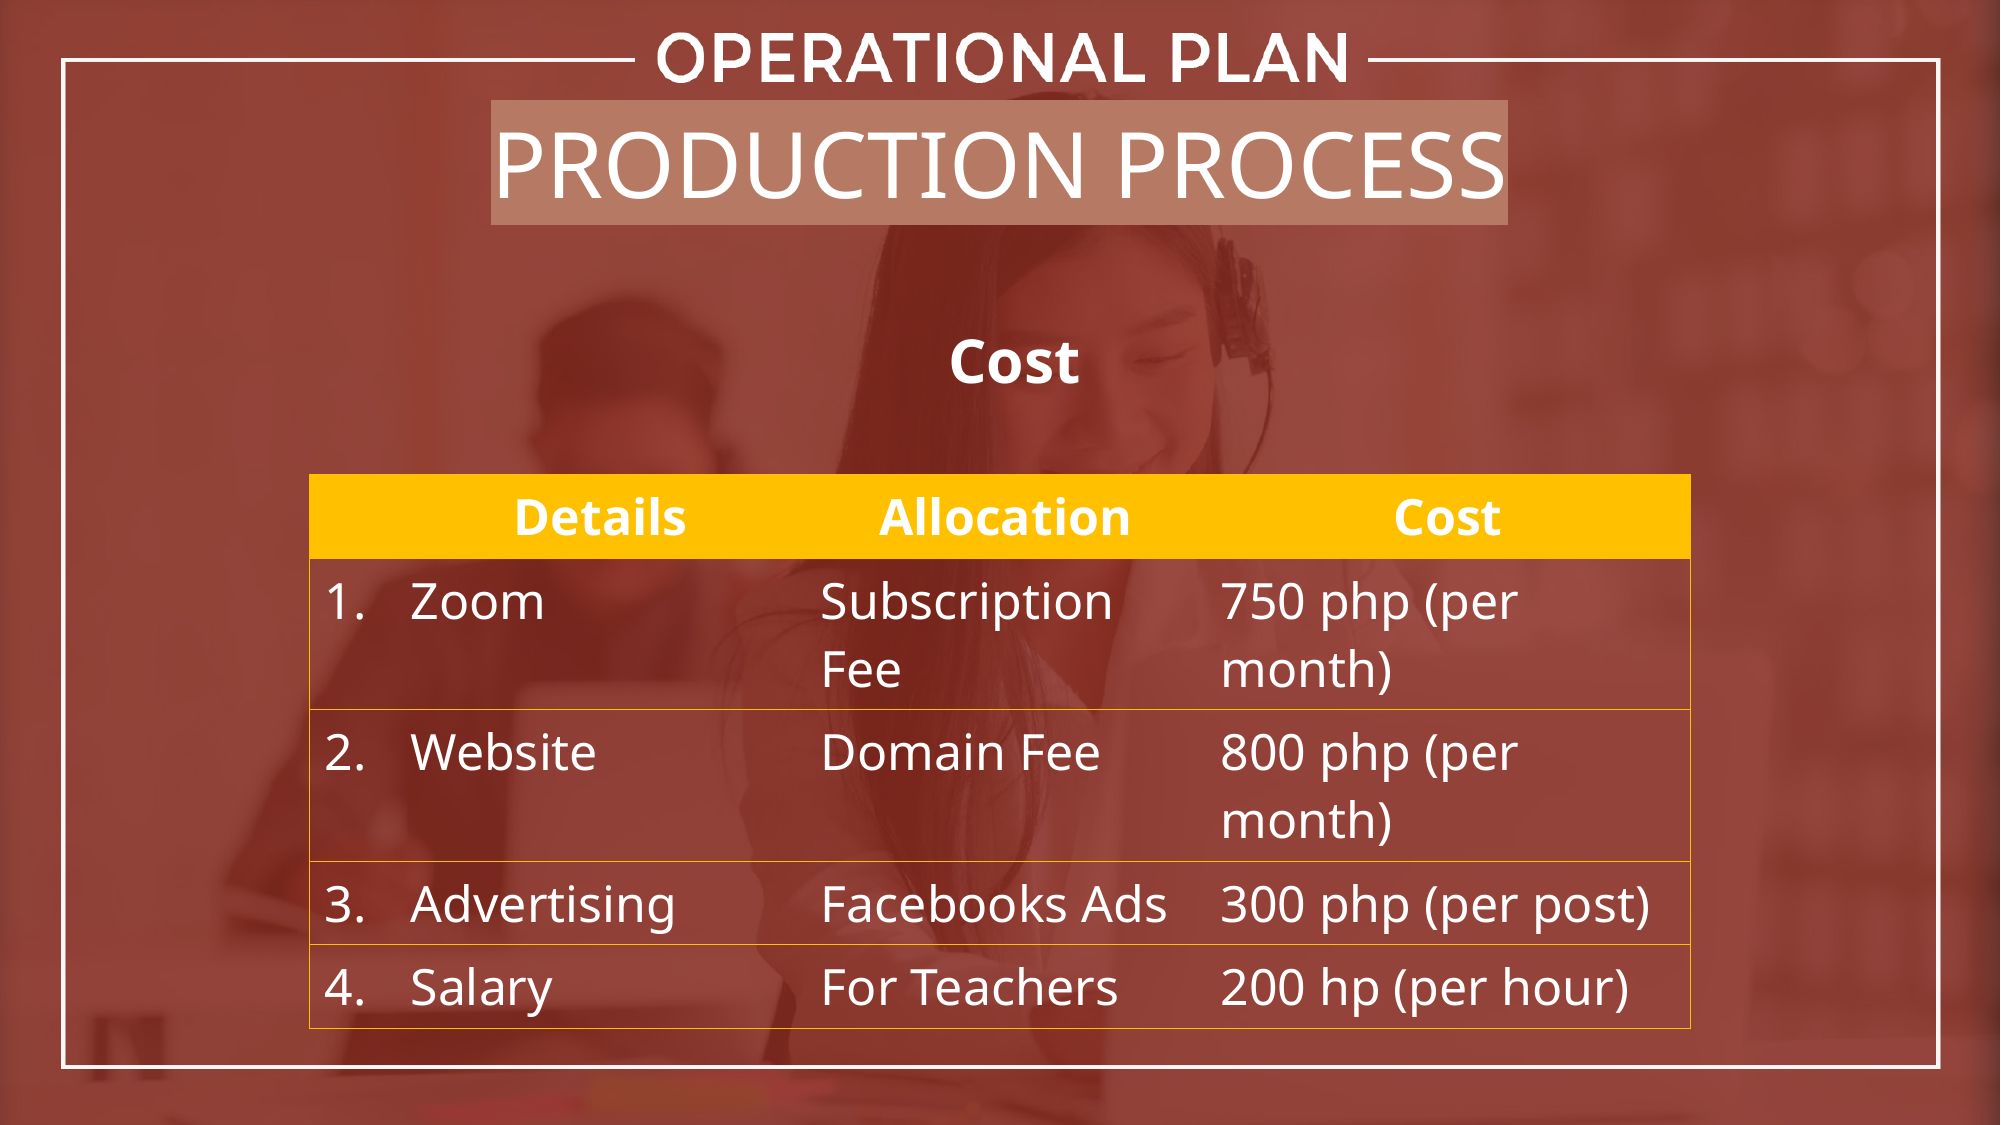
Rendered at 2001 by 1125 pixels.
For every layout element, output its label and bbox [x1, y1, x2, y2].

list [0, 0, 2000, 1125]
